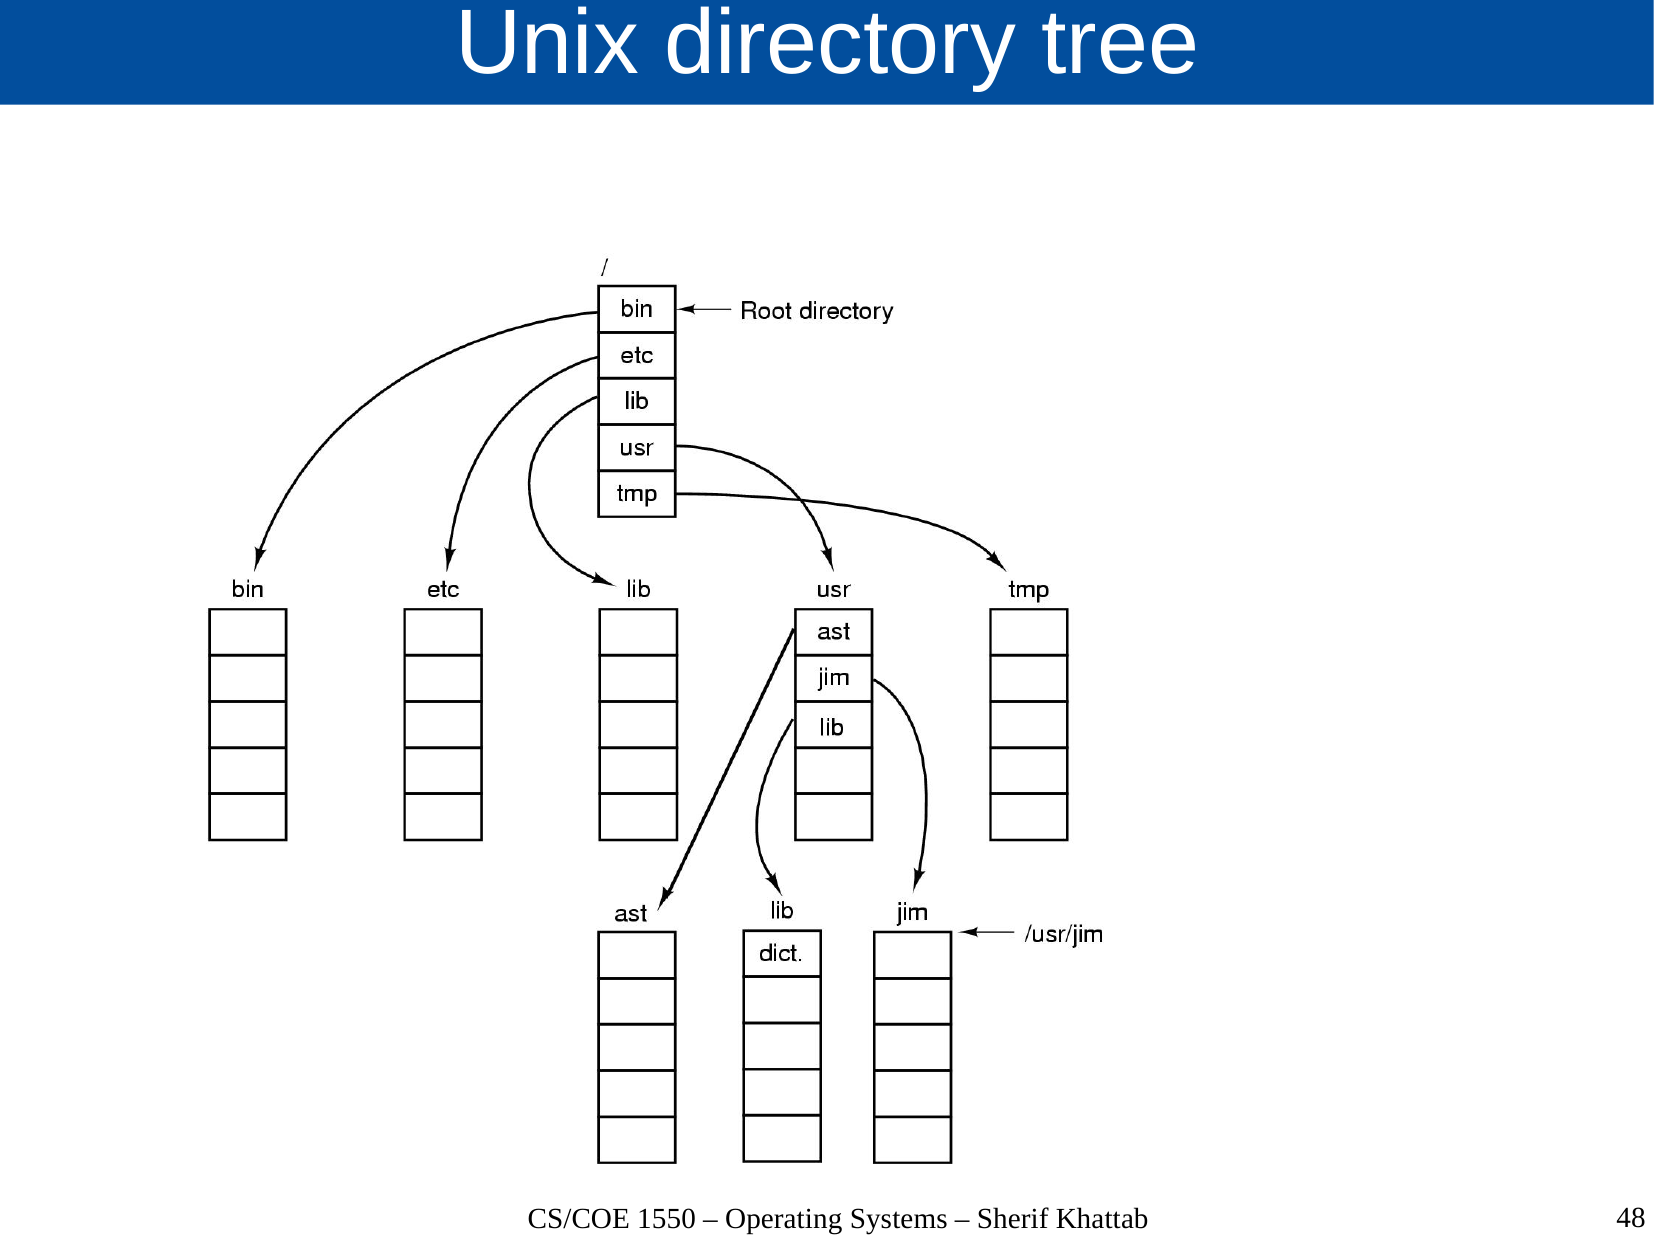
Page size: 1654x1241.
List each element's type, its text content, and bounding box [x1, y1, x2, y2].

slide_number 48 [1265, 1200, 1647, 1241]
footer CS/COE 1550 – Operating Systems – Sherif Khattab [460, 1201, 1217, 1241]
picture [206, 247, 1144, 1164]
title Unix directory tree [0, 0, 1654, 105]
